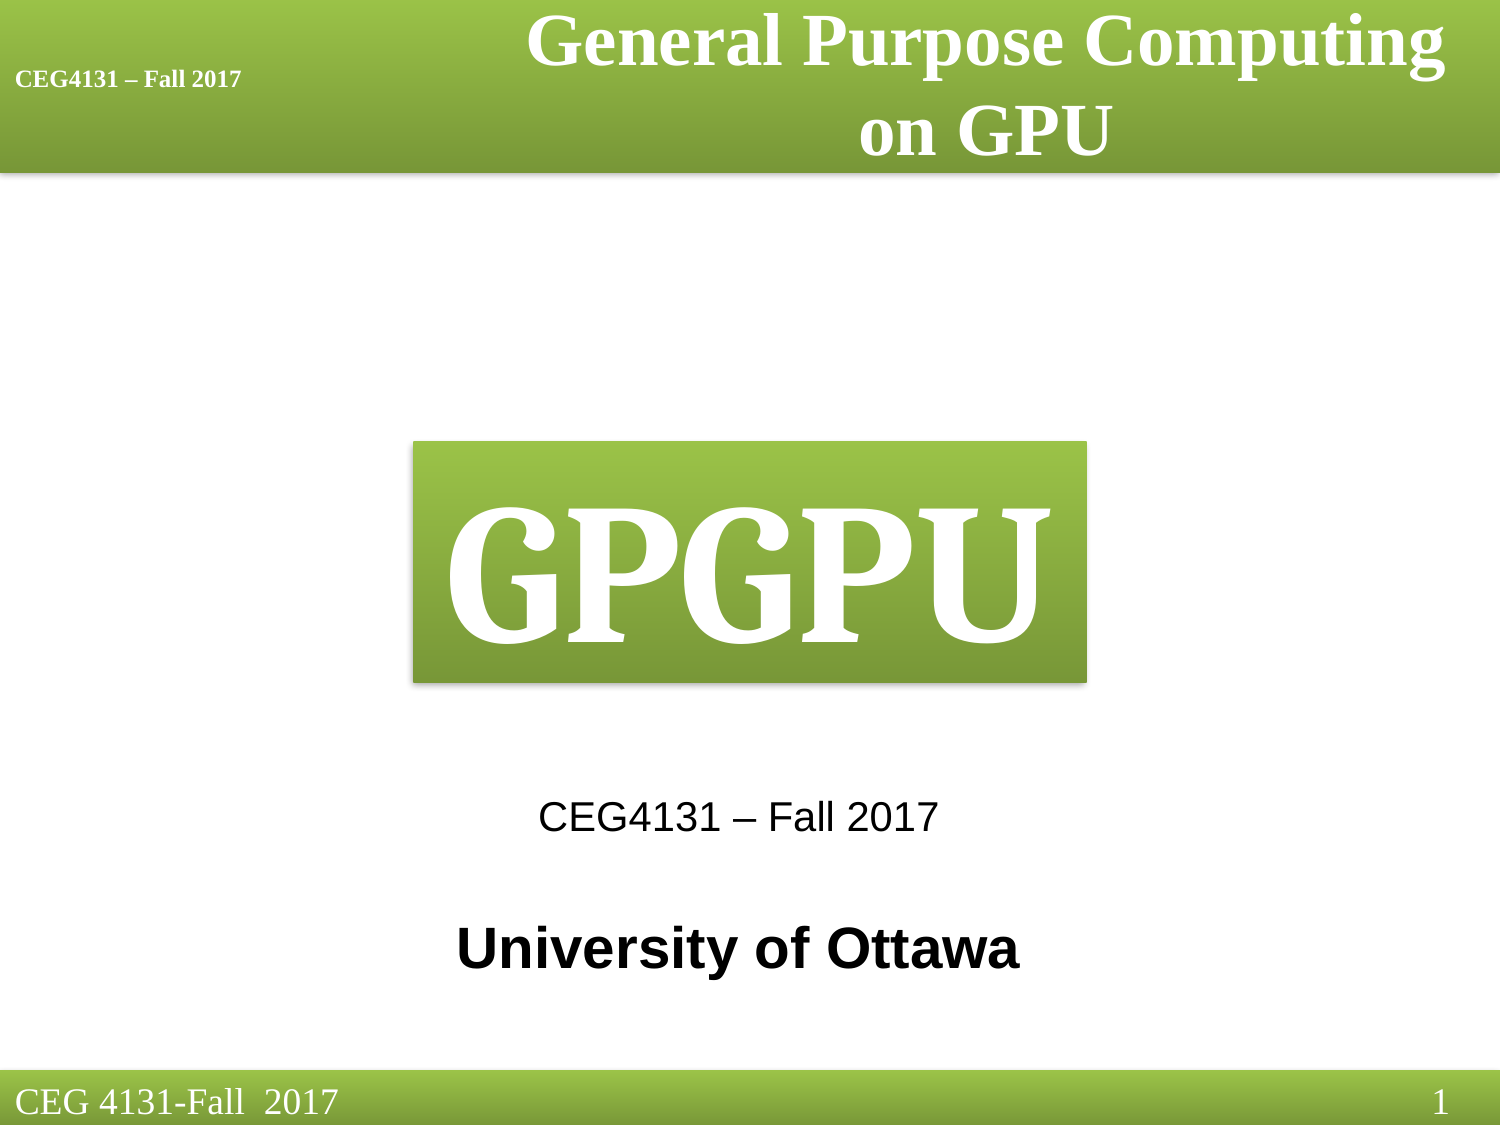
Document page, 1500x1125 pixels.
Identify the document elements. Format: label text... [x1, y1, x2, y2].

text_box CEG4131 – Fall 2017 [0, 0, 455, 130]
text_box GPGPU [413, 441, 1087, 683]
list CEG4131 – Fall 2017 University of Ottawa [407, 597, 1071, 1058]
